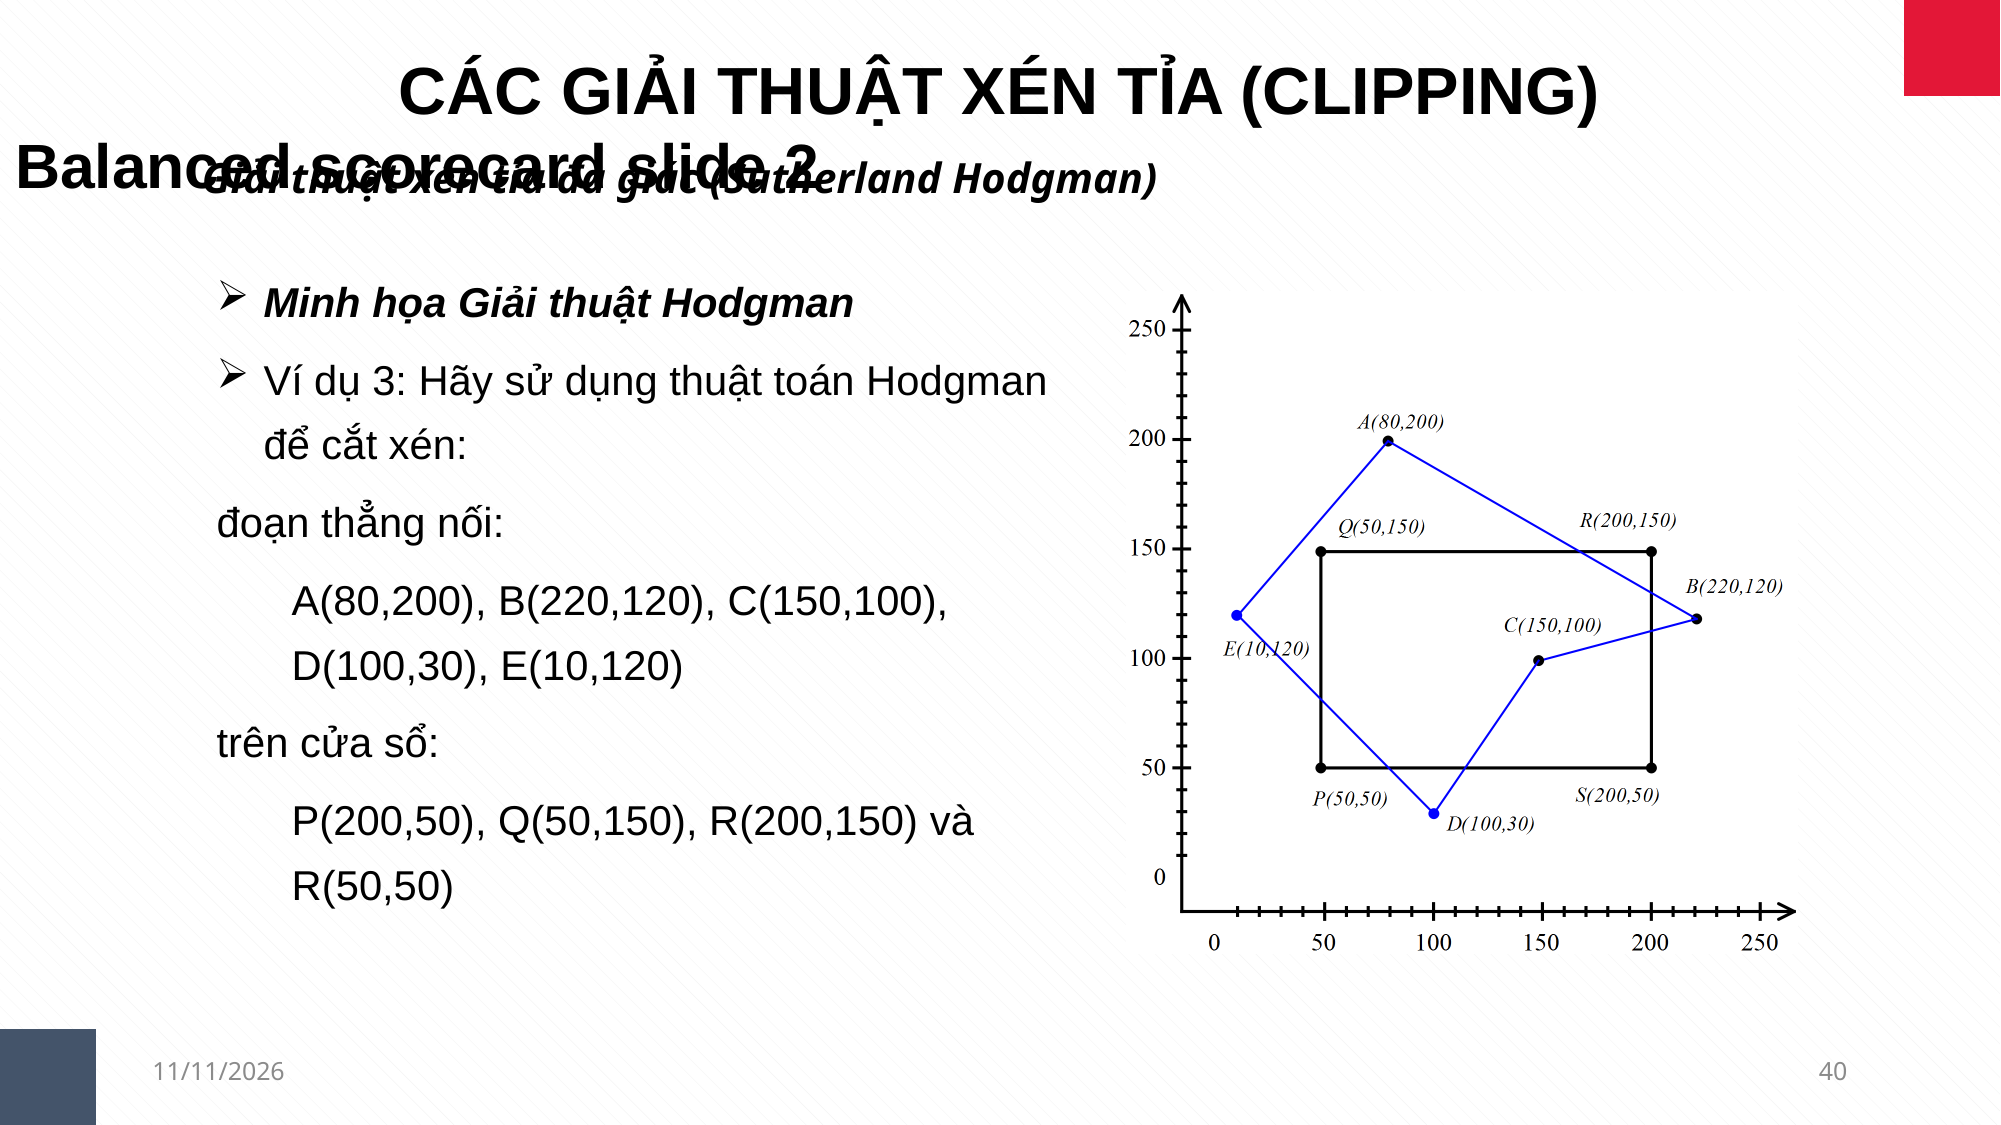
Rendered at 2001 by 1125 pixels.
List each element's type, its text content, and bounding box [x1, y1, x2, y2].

text_box Giải thuật xén tỉa đa giác (Sutherland Hodgman) [201, 151, 1888, 202]
text_box Minh họa Giải thuật Hodgman Ví dụ 3: Hãy sử dụng thuật toán Hodgman để cắt xén: đoạn thẳng nối: A(80,200), B(220,120), C(150,100), D(100,30), E(10,120) trên cửa sổ: P(200,50), Q(50,150), R(200,150) và R(50,50) [201, 253, 1080, 916]
slide_number 40 [1412, 1042, 1863, 1103]
title Balanced scorecard slide 2 [0, 59, 1725, 278]
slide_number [137, 1042, 588, 1103]
text_box CÁC GIẢI THUẬT XÉN TỈA (CLIPPING) [240, 48, 1760, 129]
text_box [1903, 0, 2000, 97]
text_box [0, 1028, 97, 1125]
picture [1126, 291, 1799, 954]
